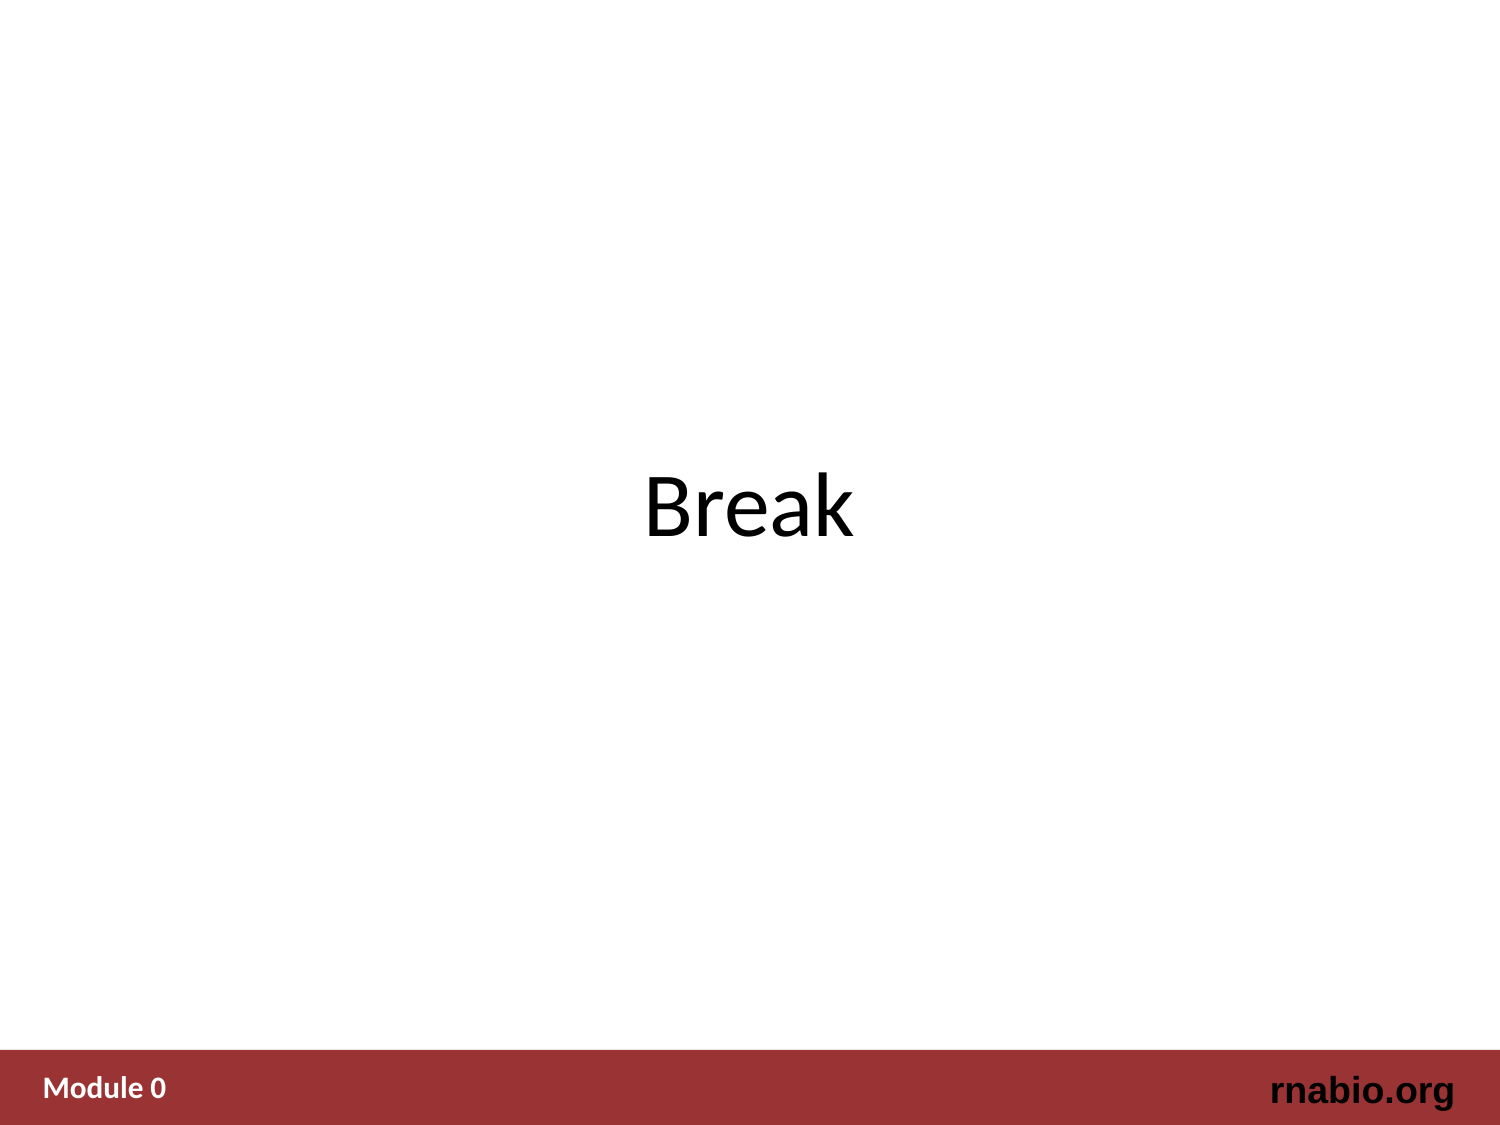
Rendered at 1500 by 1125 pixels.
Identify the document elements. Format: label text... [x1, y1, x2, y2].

list Break [24, 437, 1475, 700]
